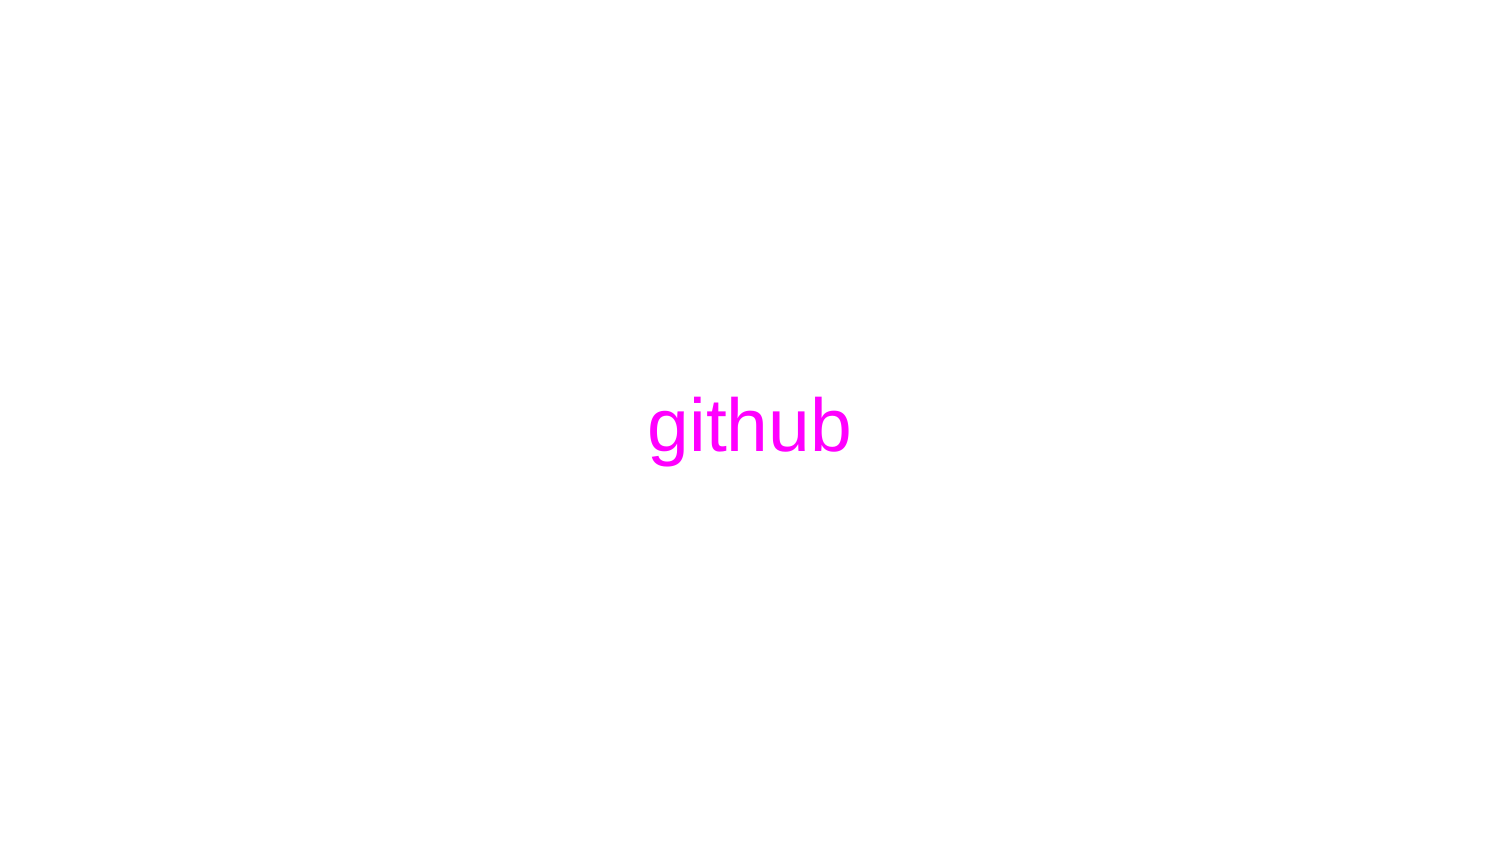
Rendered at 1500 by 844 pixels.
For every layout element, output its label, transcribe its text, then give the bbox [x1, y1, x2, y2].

title github [51, 352, 1449, 491]
